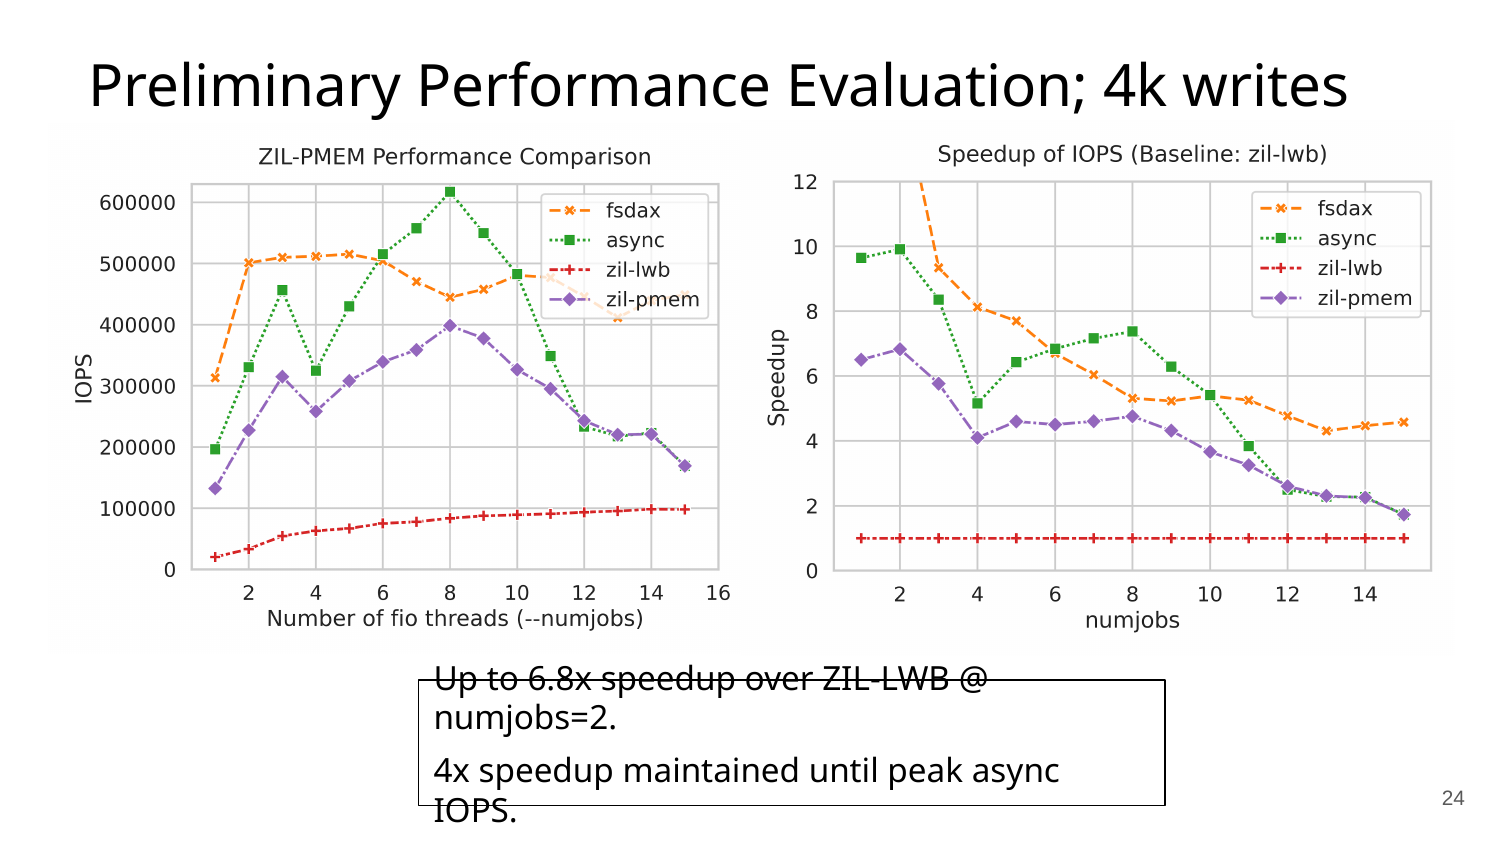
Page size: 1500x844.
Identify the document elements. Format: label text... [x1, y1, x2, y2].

slide_number ‹#› [1389, 764, 1480, 830]
text_box Up to 6.8x speedup over ZIL-LWB @ numjobs=2. 4x speedup maintained until peak async IOPS. [418, 680, 1165, 806]
picture [47, 120, 1455, 656]
title Preliminary Performance Evaluation; 4k writes [73, 33, 1422, 121]
